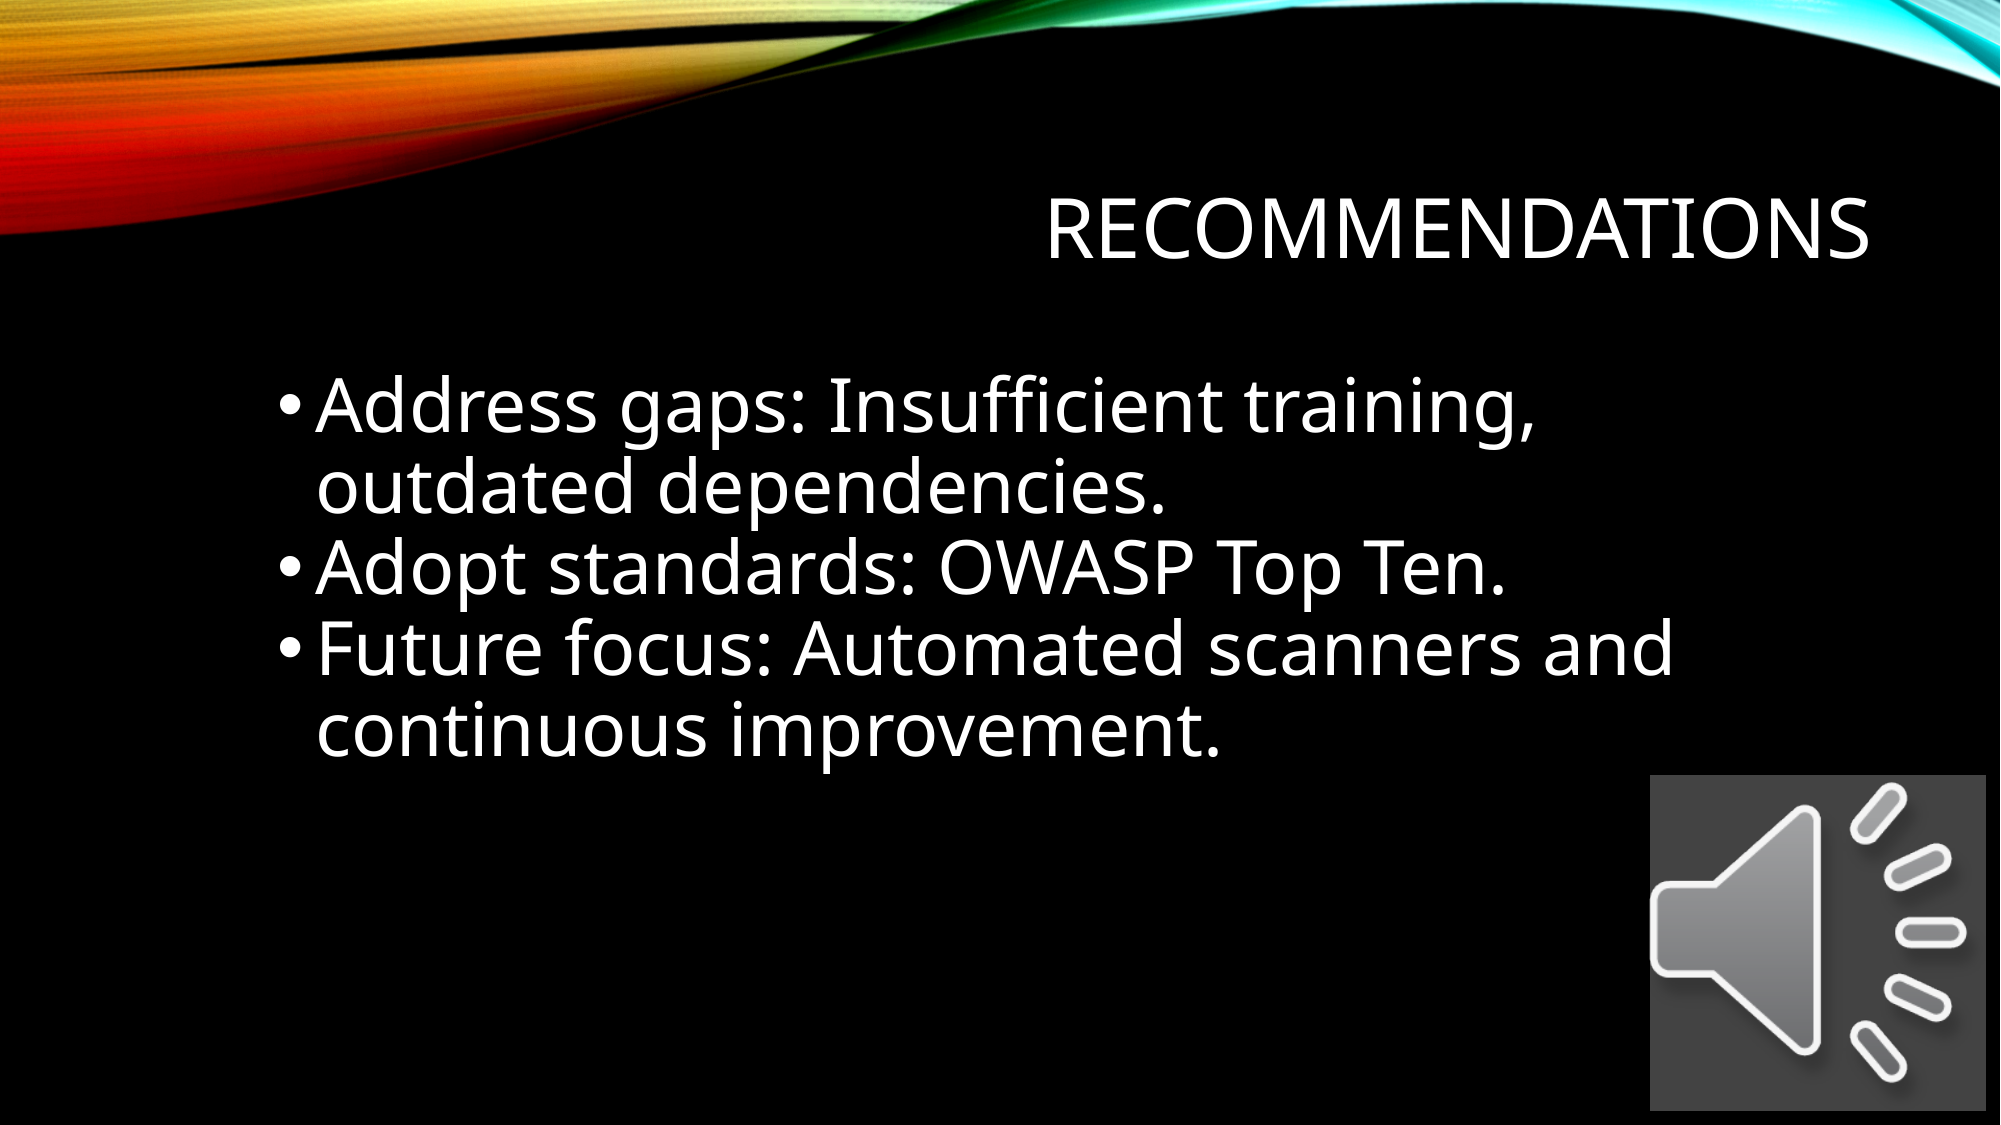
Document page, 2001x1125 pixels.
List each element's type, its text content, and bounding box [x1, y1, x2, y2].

picture [1648, 773, 1987, 1112]
picture [0, 0, 2000, 237]
title RECOMMENDATIONS [474, 125, 1888, 338]
list Address gaps: Insufficient training, outdated dependencies. Adopt standards: OWASP Top Ten. Future focus: Automated scanners and continuous improvement. [112, 360, 1888, 1021]
